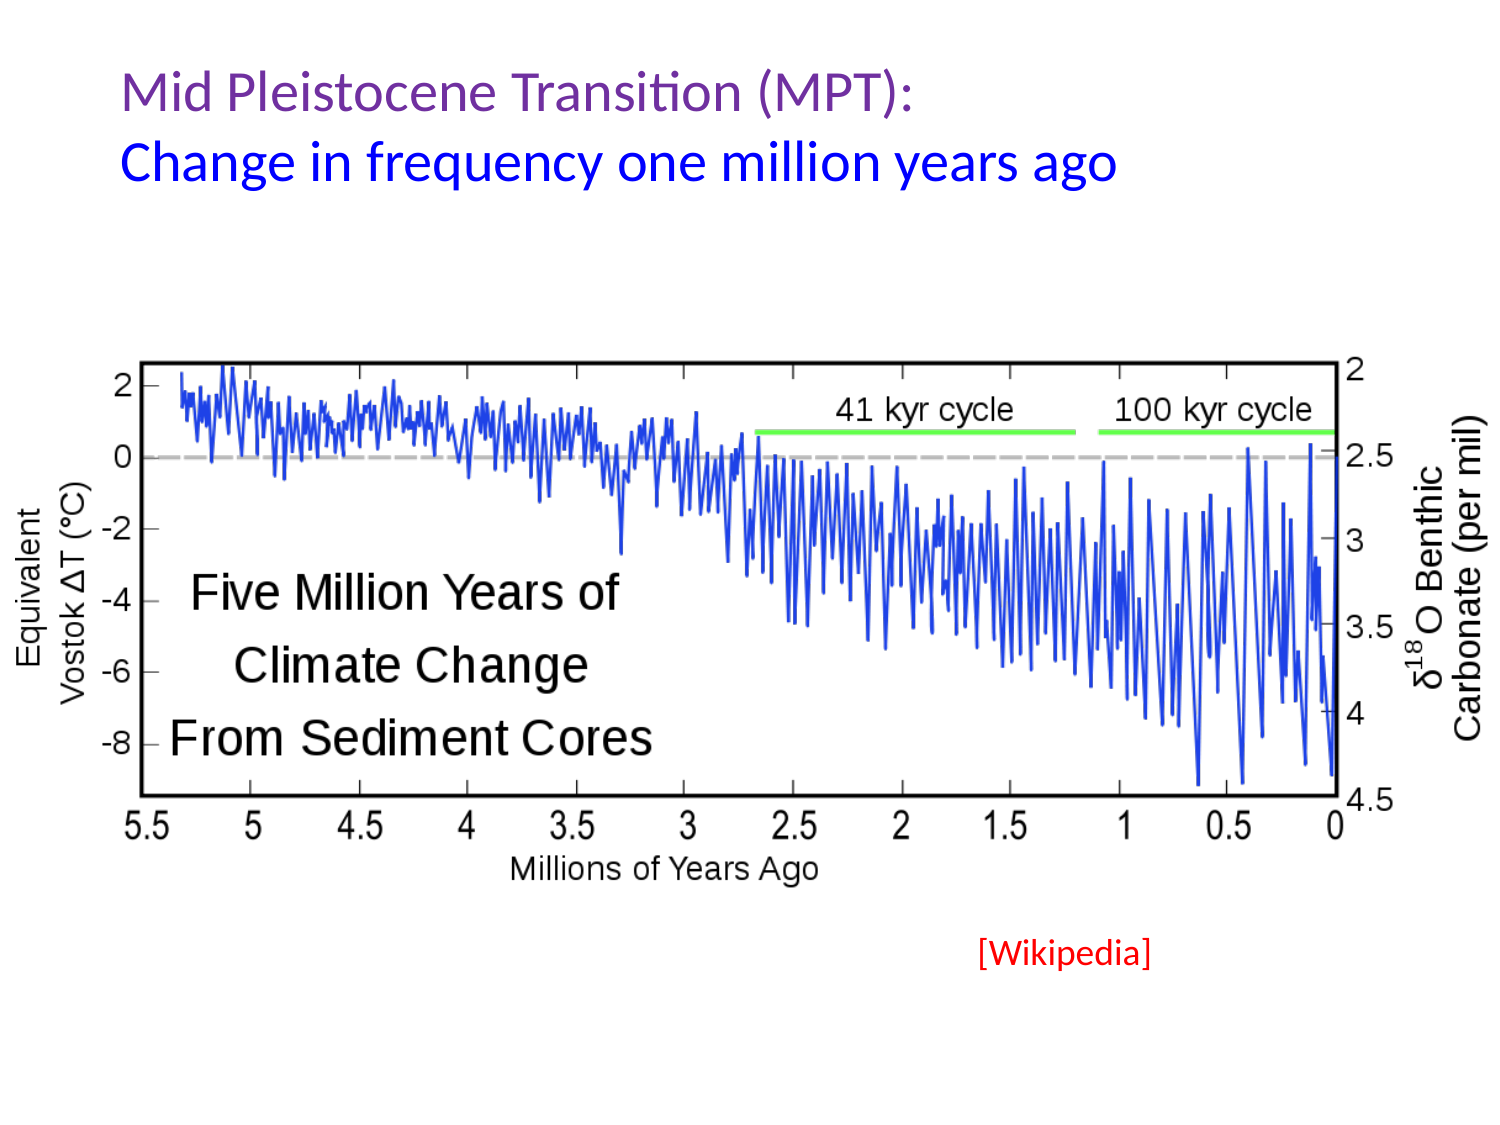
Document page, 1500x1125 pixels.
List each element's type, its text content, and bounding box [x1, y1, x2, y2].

picture [15, 351, 1496, 890]
text_box Mid Pleistocene Transition (MPT): Change in frequency one million years ago [105, 45, 1318, 201]
text_box [Wikipedia] [962, 920, 1500, 981]
